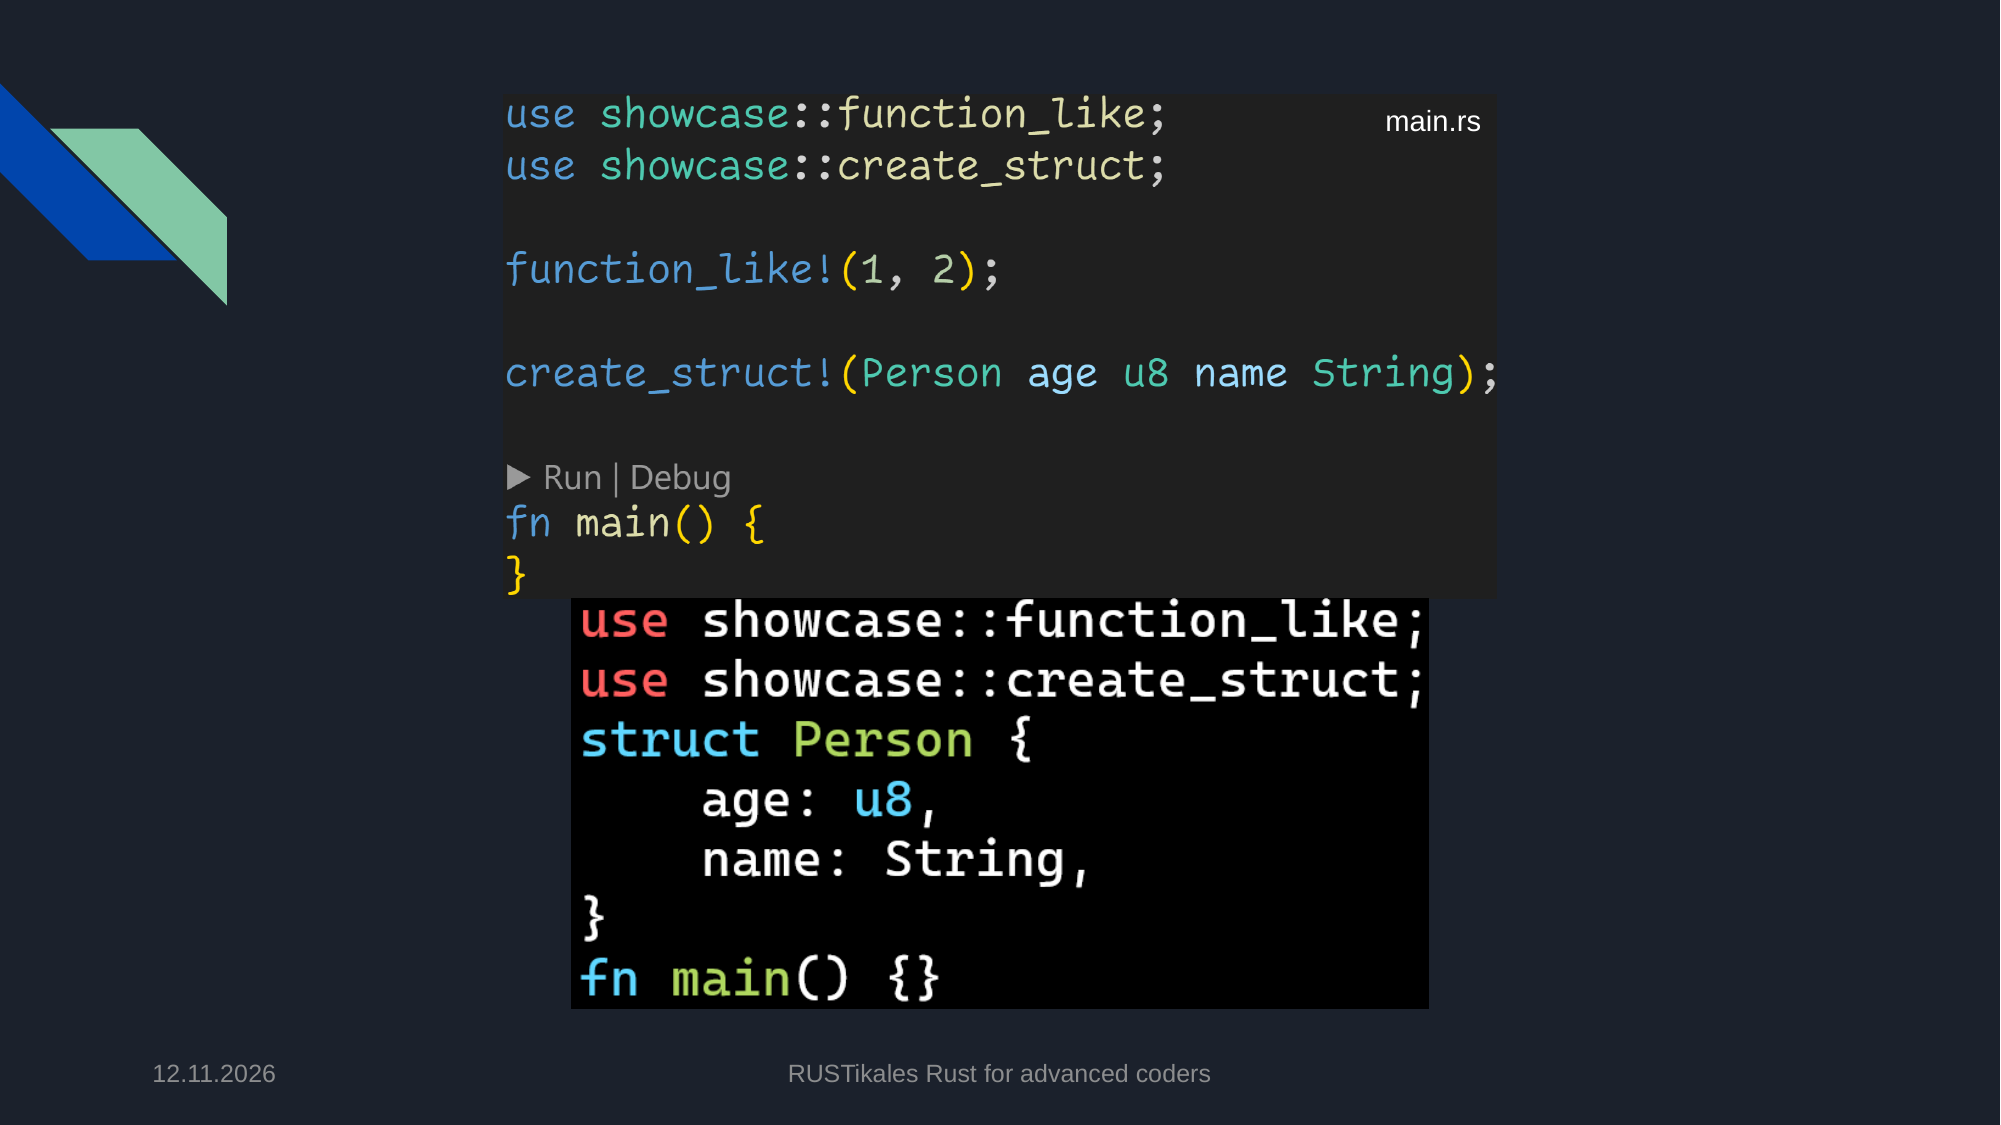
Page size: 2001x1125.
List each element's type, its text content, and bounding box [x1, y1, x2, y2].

picture [502, 94, 1498, 1009]
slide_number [137, 1042, 588, 1103]
footer RUSTikales Rust for advanced coders [662, 1042, 1338, 1103]
